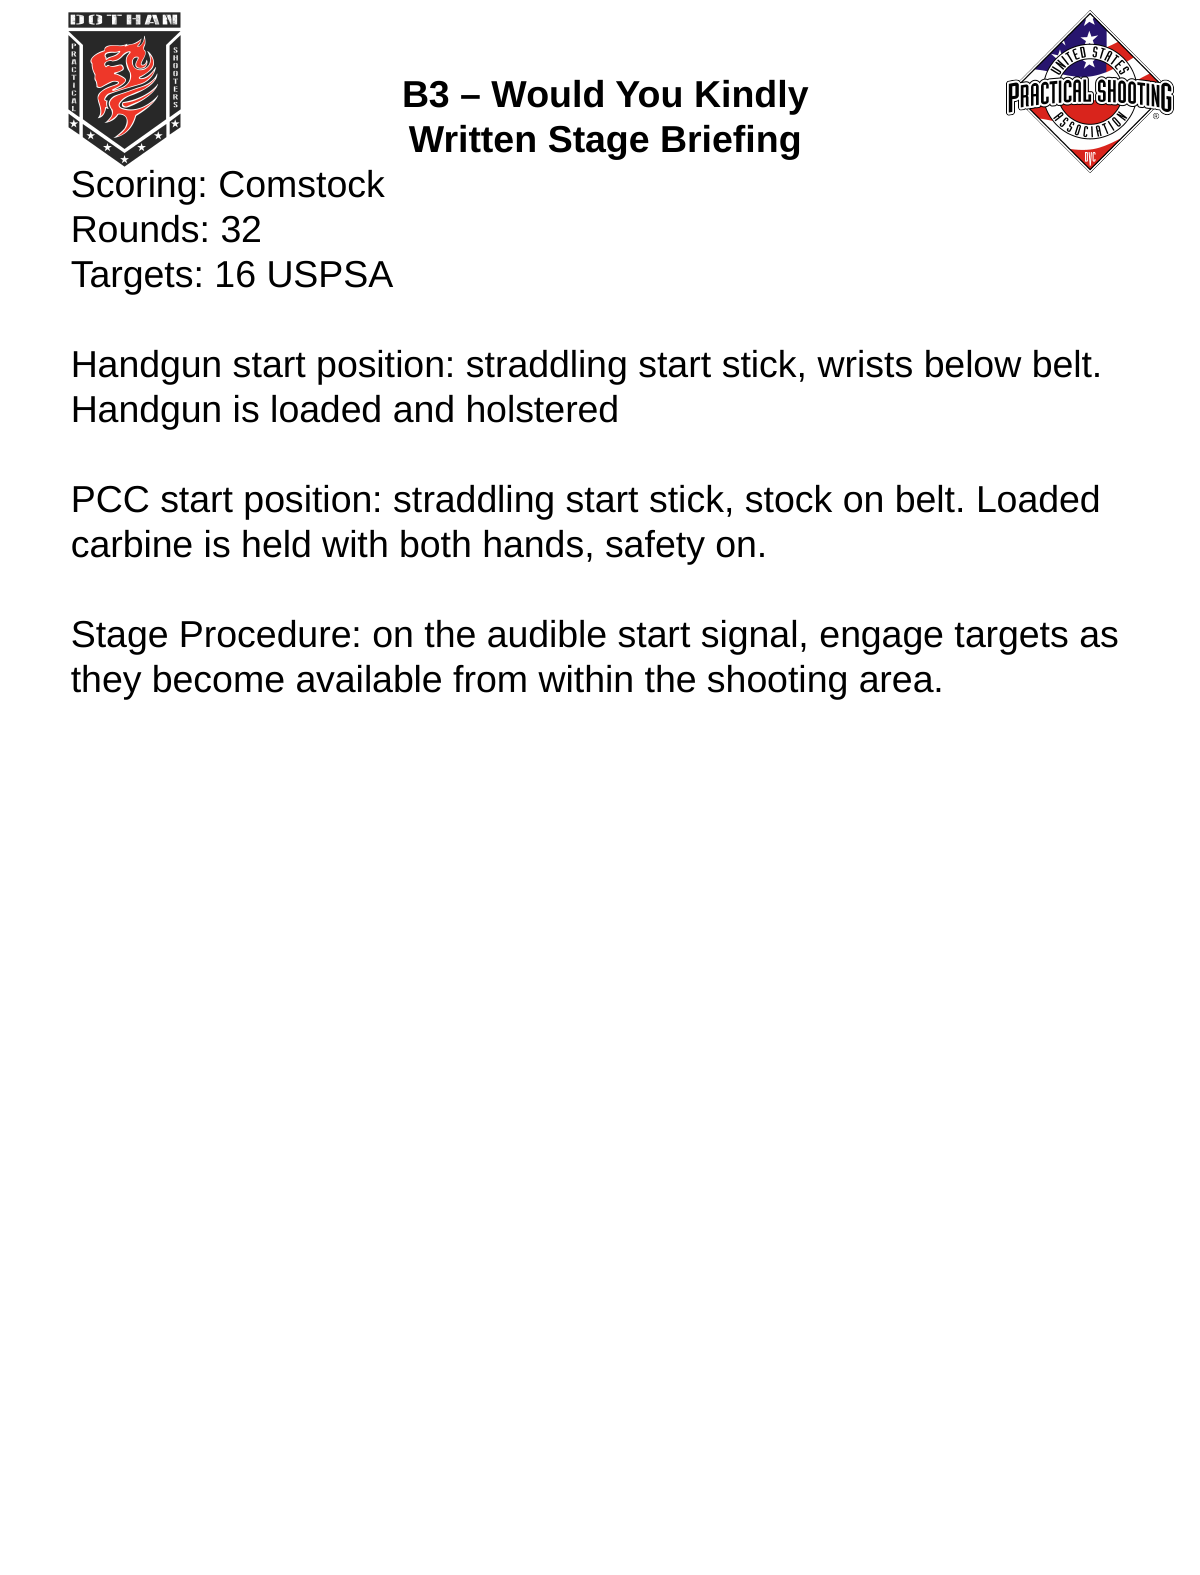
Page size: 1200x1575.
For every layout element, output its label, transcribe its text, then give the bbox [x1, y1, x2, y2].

text_box B3 – Would You Kindly Written Stage Briefing Scoring: Comstock Rounds: 32 Targets: 16 USPSA Handgun start position: straddling start stick, wrists below belt. Handgun is loaded and holstered PCC start position: straddling start stick, stock on belt. Loaded carbine is held with both hands, safety on. Stage Procedure: on the audible start signal, engage targets as they become available from within the shooting area. [56, 63, 1156, 708]
picture [1006, 10, 1175, 173]
picture [44, 9, 205, 170]
